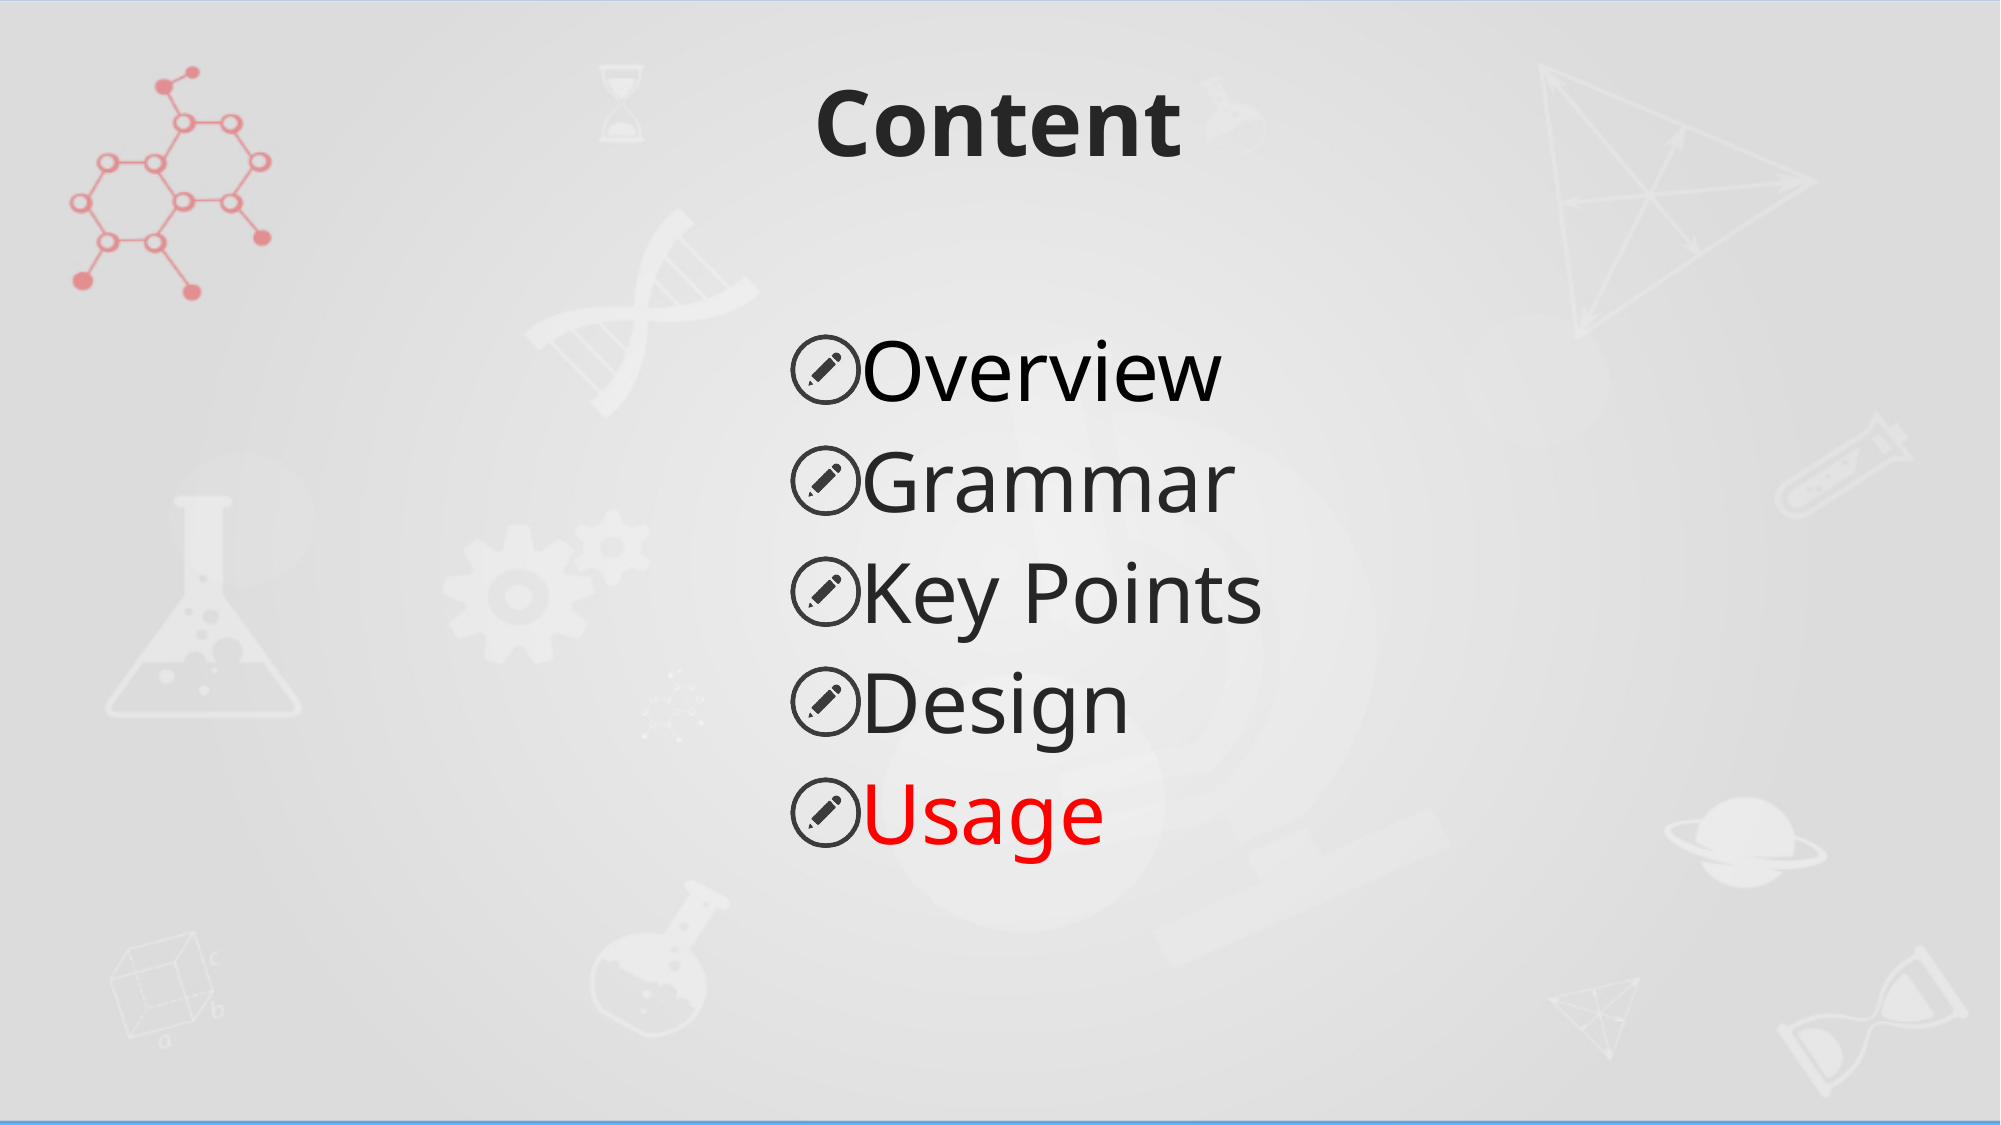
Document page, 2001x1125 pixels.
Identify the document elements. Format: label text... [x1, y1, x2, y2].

title Content [292, 62, 1705, 192]
picture [0, 0, 2001, 1125]
list Overview Grammar Key Points Design Usage [775, 322, 1672, 903]
